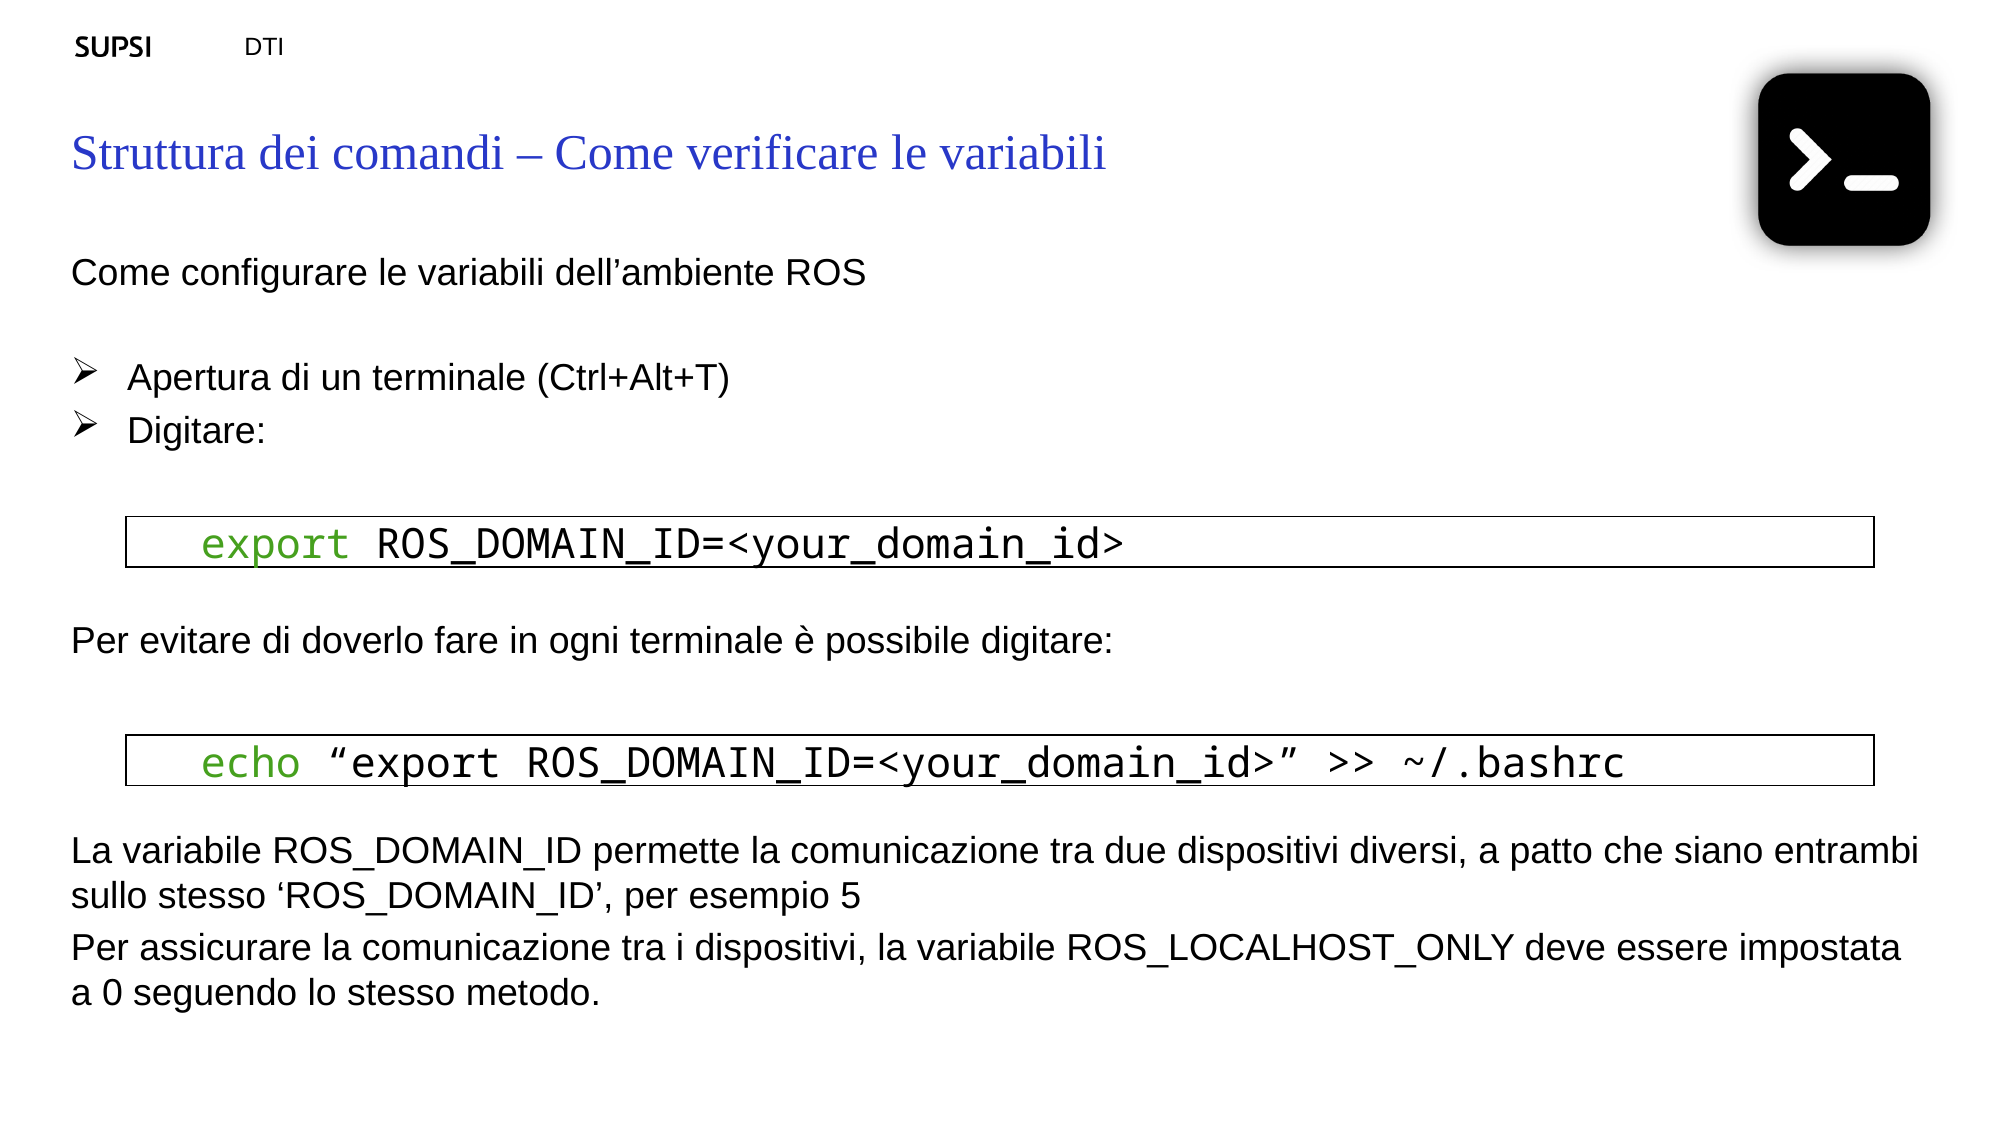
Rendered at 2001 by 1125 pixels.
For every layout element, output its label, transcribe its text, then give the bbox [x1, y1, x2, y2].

text_box export ROS_DOMAIN_ID=<your_domain_id> [125, 516, 1875, 567]
title Struttura dei comandi – Come verificare le variabili [70, 119, 1733, 238]
picture [75, 34, 153, 57]
picture [1755, 69, 1933, 249]
list Come configurare le variabili dell’ambiente ROS Apertura di un terminale (Ctrl+Alt+T) Digitare: Per evitare di doverlo fare in ogni terminale è possibile digitare: La variabile ROS_DOMAIN_ID permette la comunicazione tra due dispositivi diversi, a patto che siano entrambi sullo stesso ‘ROS_DOMAIN_ID’, per esempio 5 Per assicurare la comunicazione tra i dispositivi, la variabile ROS_LOCALHOST_ONLY deve essere impostata a 0 seguendo lo stesso metodo. [70, 248, 1930, 1024]
text_box echo “export ROS_DOMAIN_ID=<your_domain_id>” >> ~/.bashrc [125, 735, 1875, 786]
